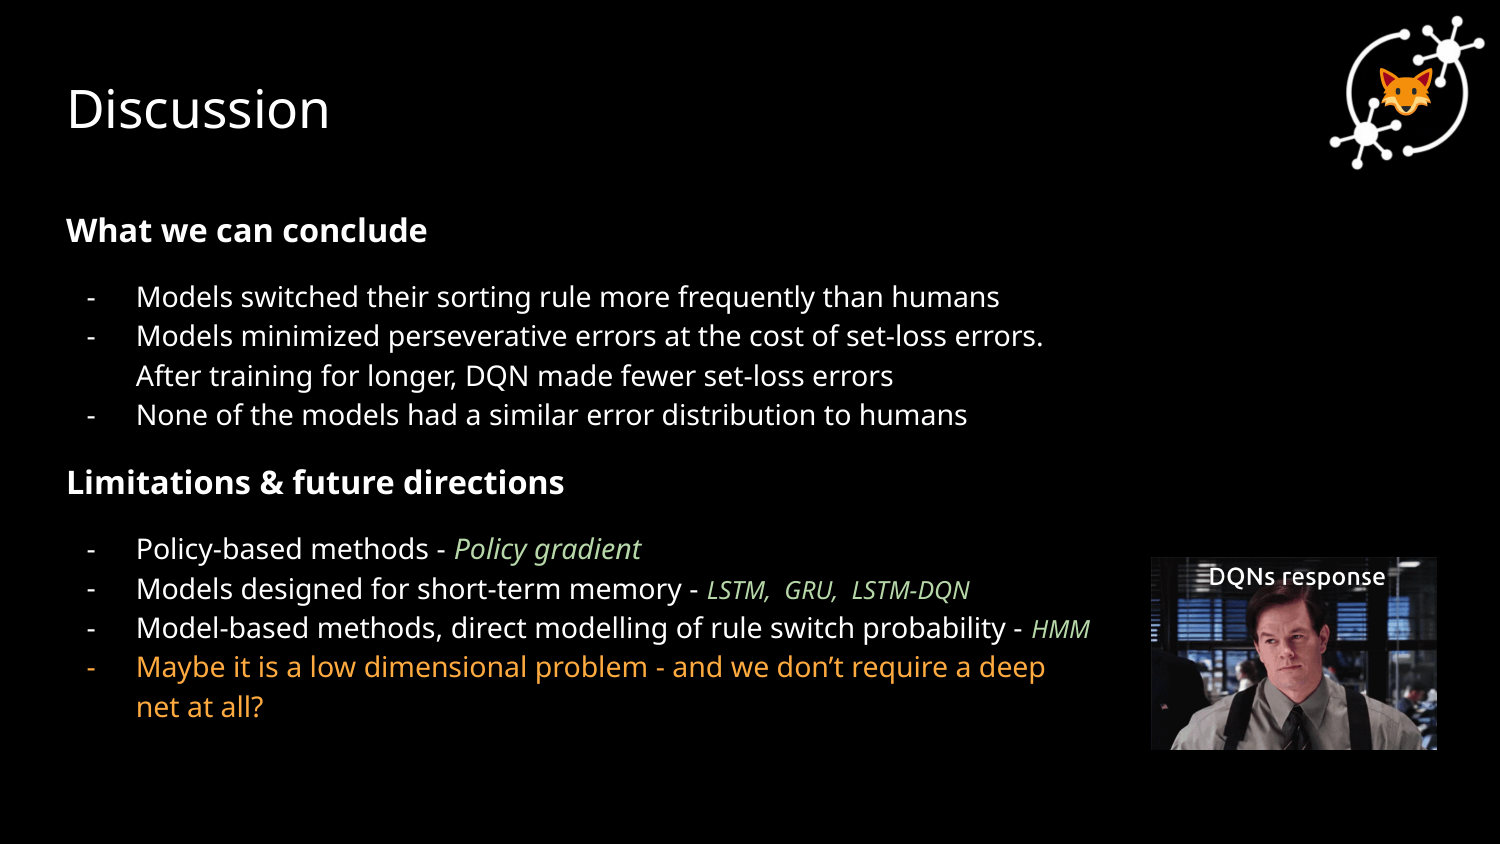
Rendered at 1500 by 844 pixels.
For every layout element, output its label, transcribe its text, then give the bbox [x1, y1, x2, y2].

picture [1326, 8, 1492, 176]
list What we can conclude Models switched their sorting rule more frequently than humans Models minimized perseverative errors at the cost of set-loss errors. After training for longer, DQN made fewer set-loss errors None of the models had a similar error distribution to humans Limitations & future directions Policy-based methods - Policy gradient Models designed for short-term memory - LSTM, GRU, LSTM-DQN Model-based methods, direct modelling of rule switch probability - HMM Maybe it is a low dimensional problem - and we don’t require a deep net at all? [51, 189, 1114, 750]
picture [1151, 557, 1437, 750]
title Discussion [51, 60, 1320, 155]
